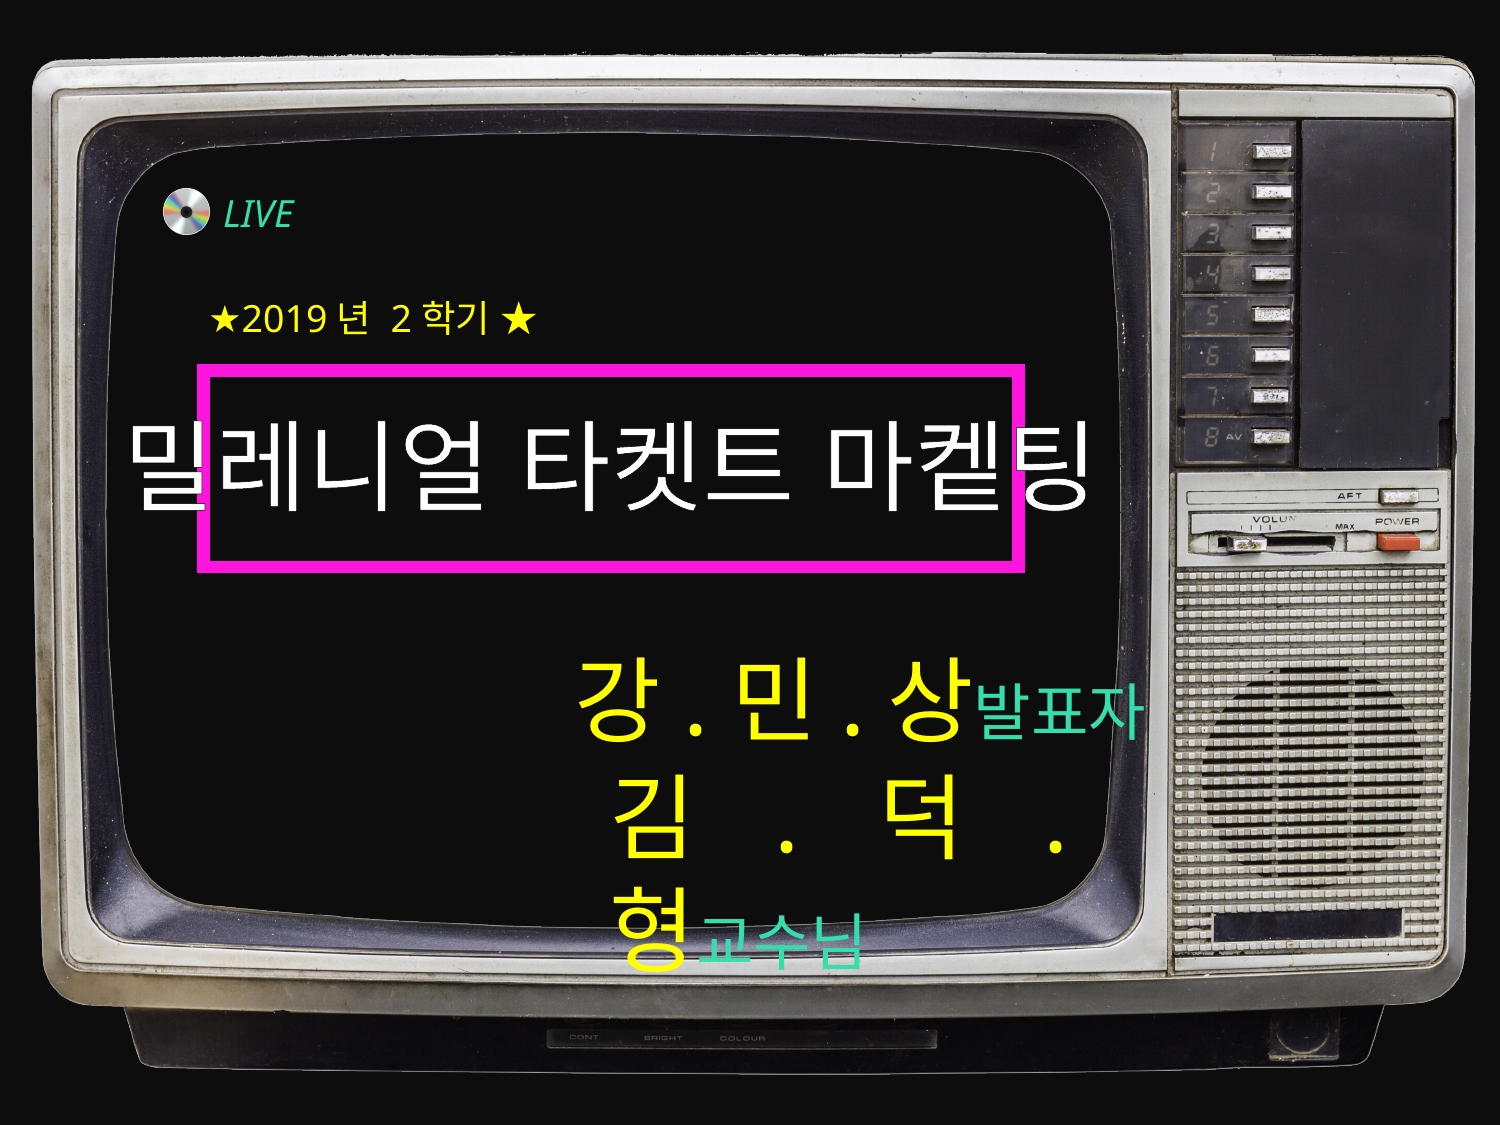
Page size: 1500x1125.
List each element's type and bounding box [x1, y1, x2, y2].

picture [0, 0, 1500, 1125]
text_box [160, 182, 314, 243]
